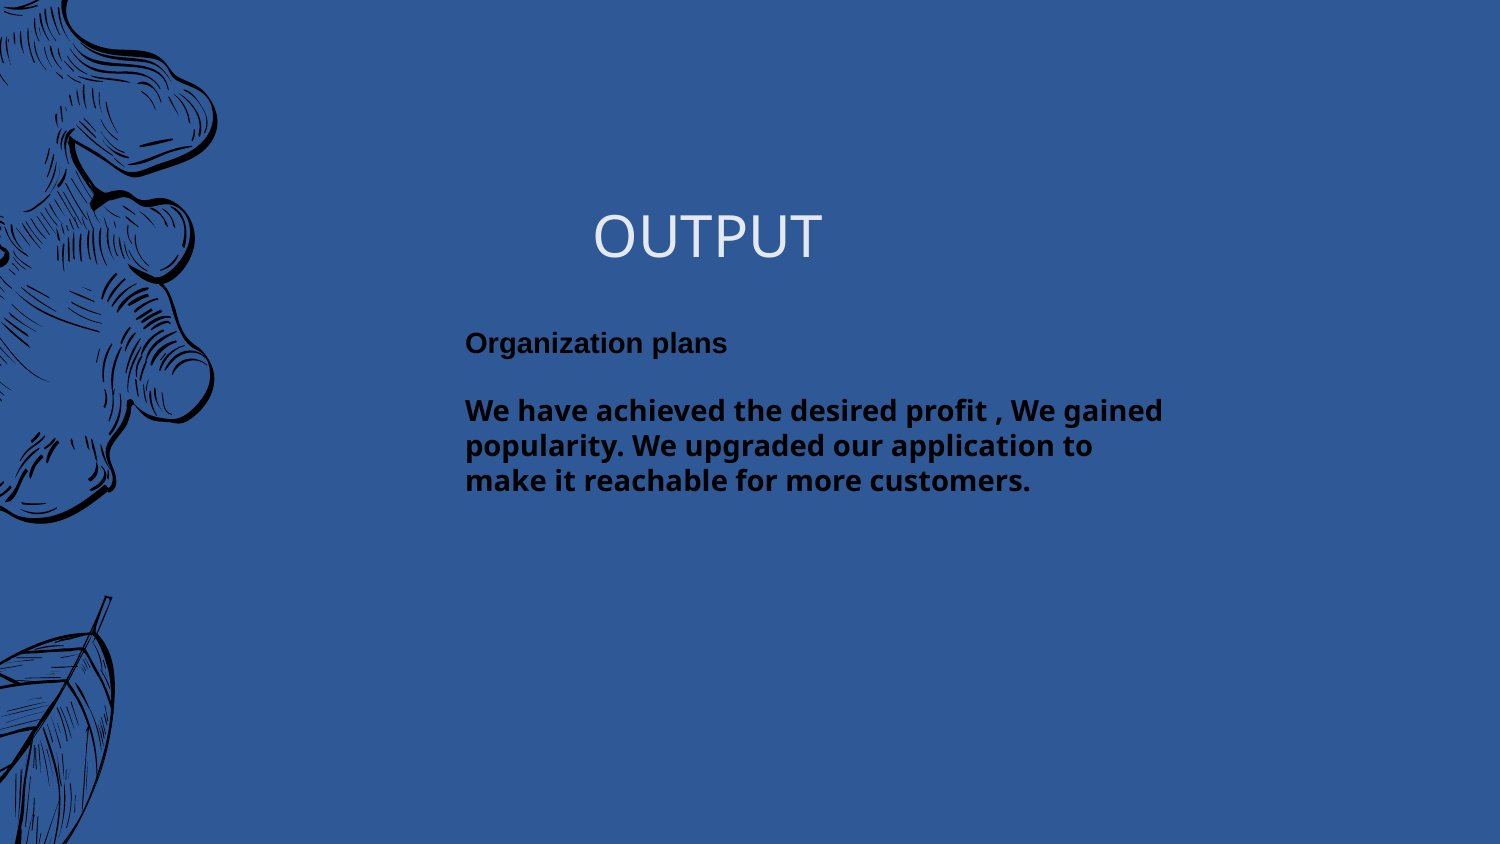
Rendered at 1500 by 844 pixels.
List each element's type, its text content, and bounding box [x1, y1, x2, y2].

text_box OUTPUT [74, 184, 1341, 263]
list Organization plans We have achieved the desired profit , We gained popularity. We upgraded our application to make it reachable for more customers. [450, 309, 1188, 610]
